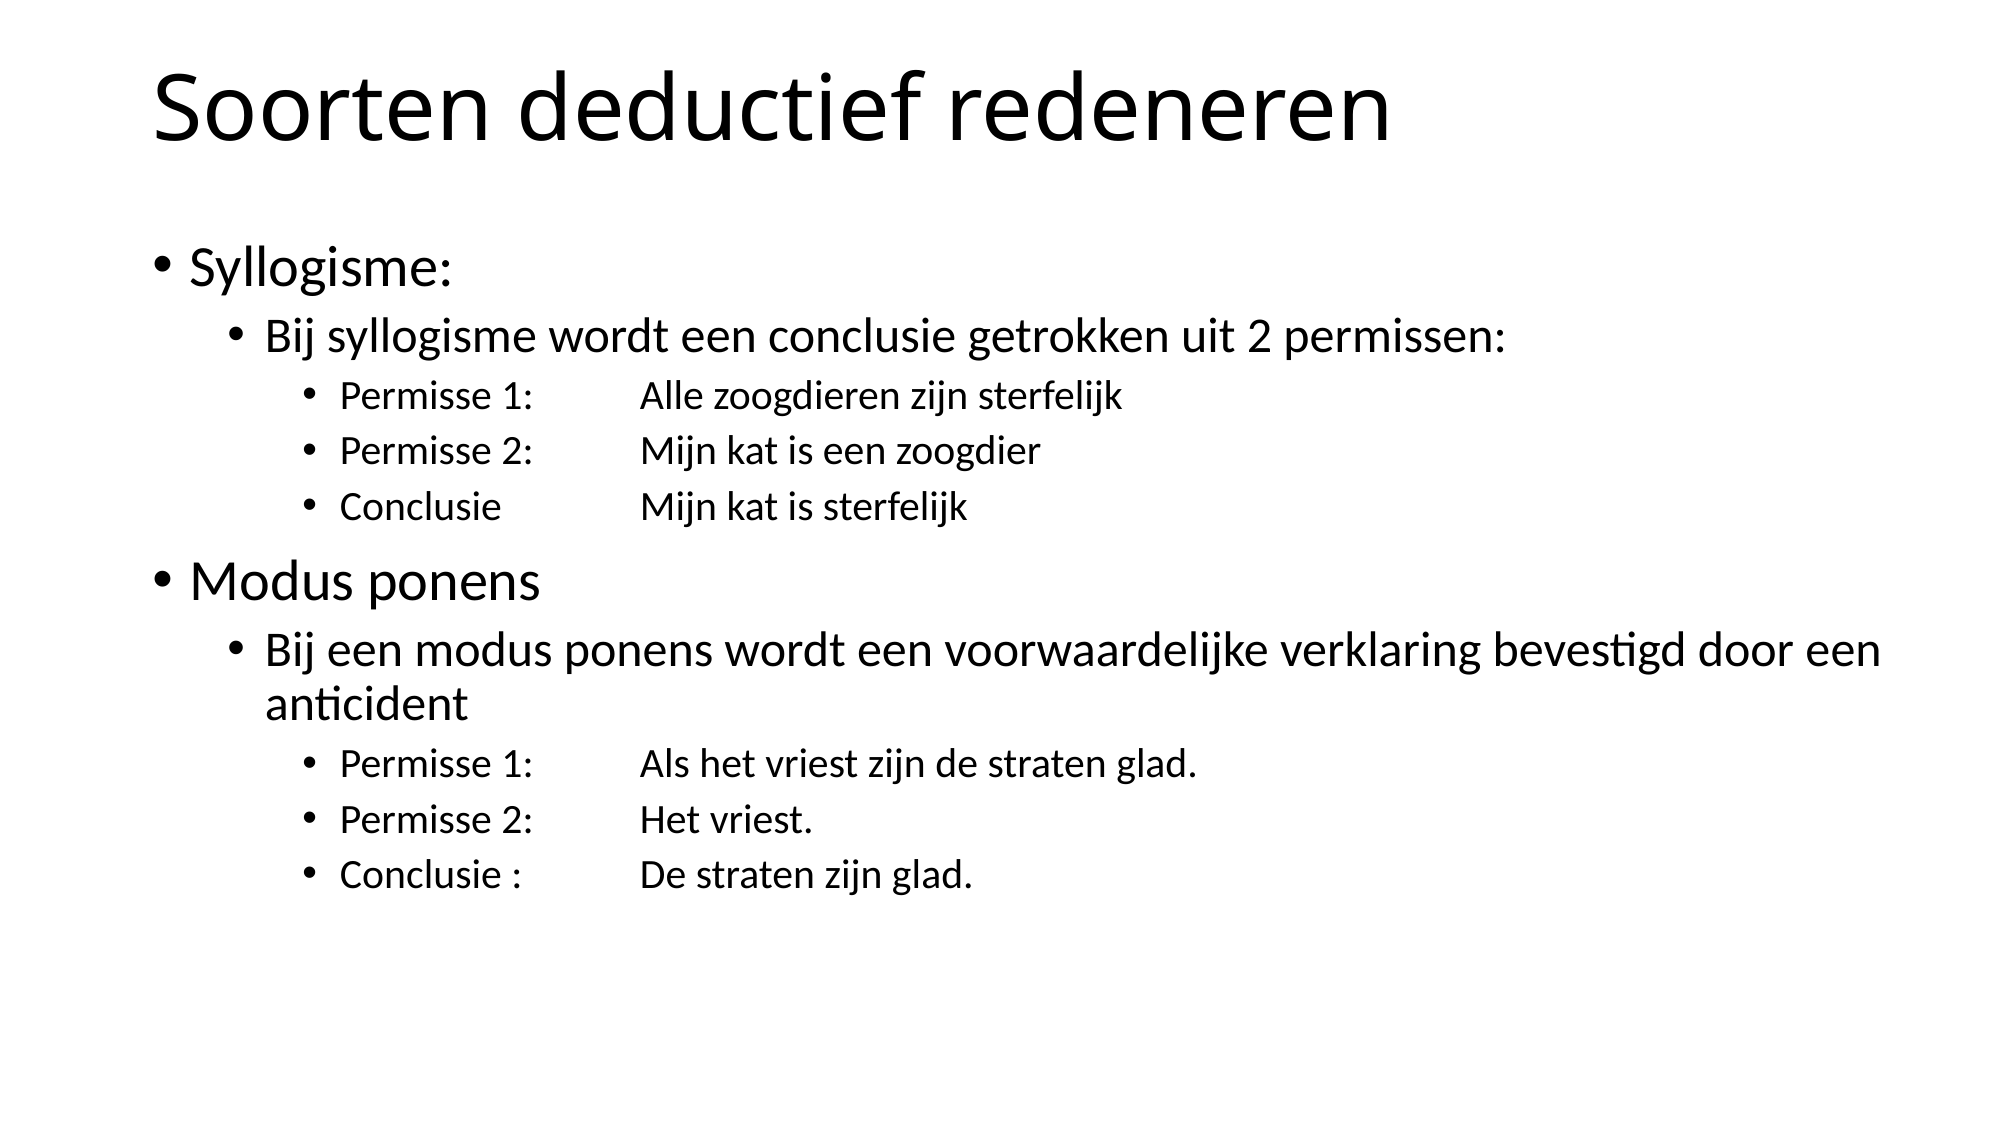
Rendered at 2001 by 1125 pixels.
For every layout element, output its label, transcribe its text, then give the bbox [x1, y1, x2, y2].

list Syllogisme: Bij syllogisme wordt een conclusie getrokken uit 2 permissen: Permisse 1: Alle zoogdieren zijn sterfelijk Permisse 2: Mijn kat is een zoogdier Conclusie Mijn kat is sterfelijk Modus ponens Bij een modus ponens wordt een voorwaardelijke verklaring bevestigd door een anticident Permisse 1: Als het vriest zijn de straten glad. Permisse 2: Het vriest. Conclusie : De straten zijn glad. [137, 228, 1921, 1080]
title Soorten deductief redeneren [137, 45, 1863, 176]
